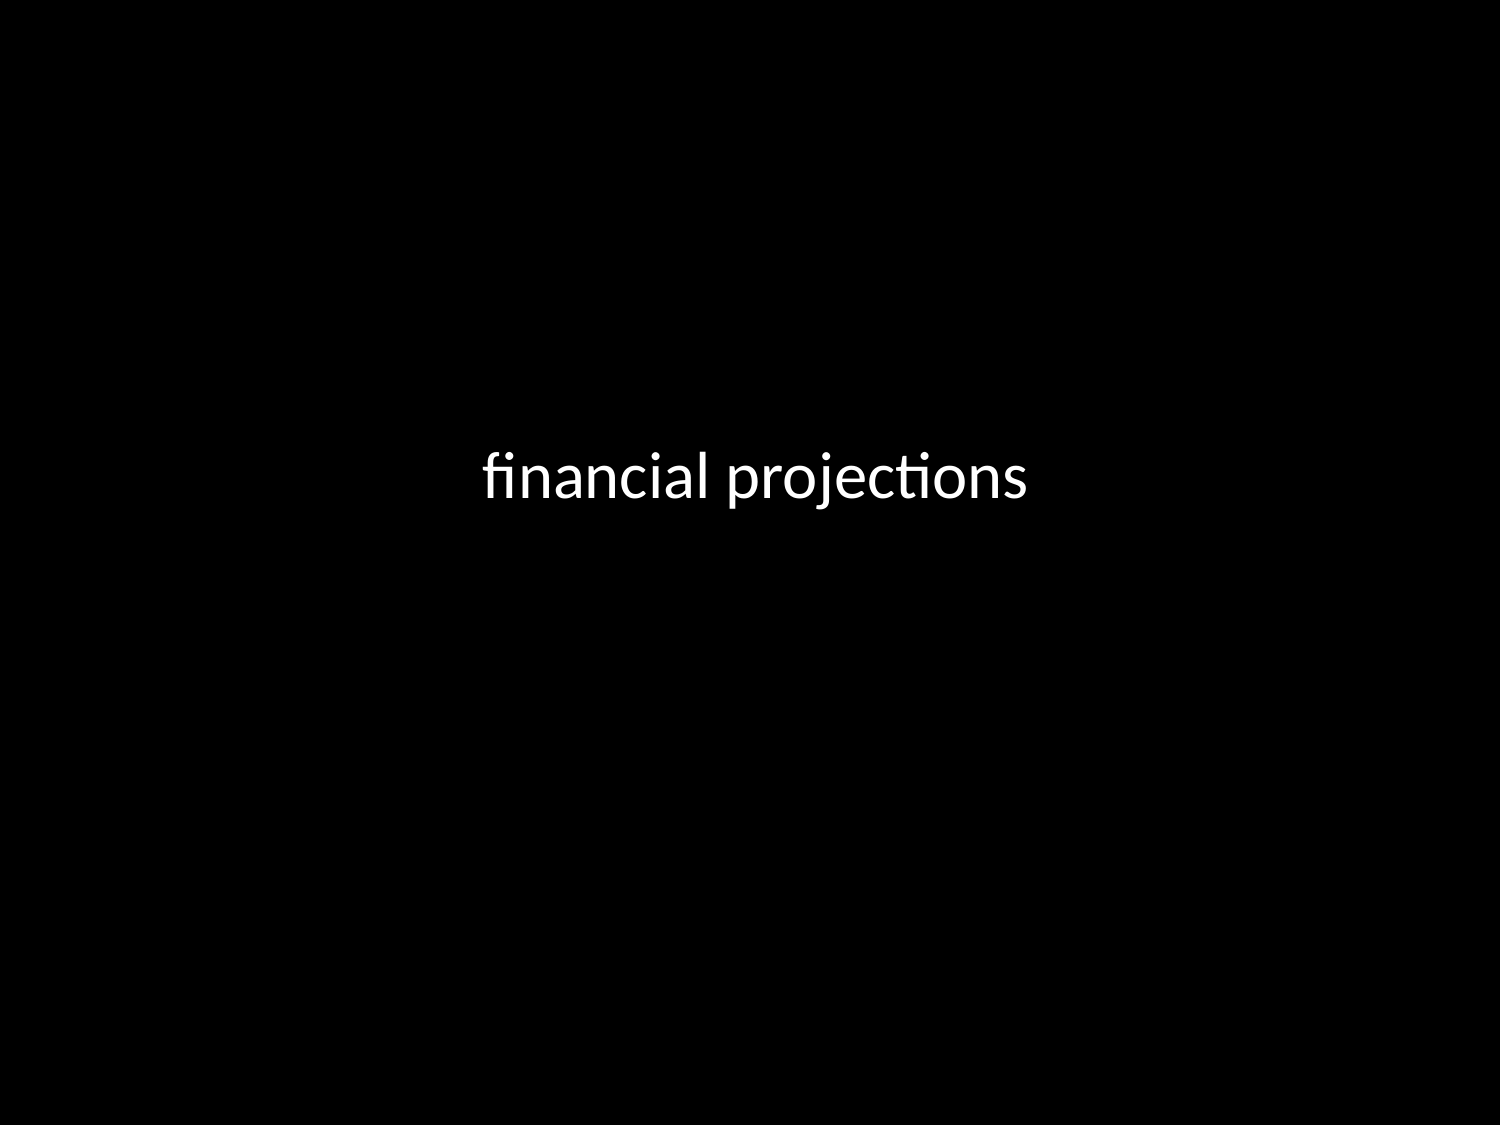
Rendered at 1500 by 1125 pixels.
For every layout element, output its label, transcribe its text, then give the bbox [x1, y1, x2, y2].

list financial projections [187, 424, 1325, 537]
